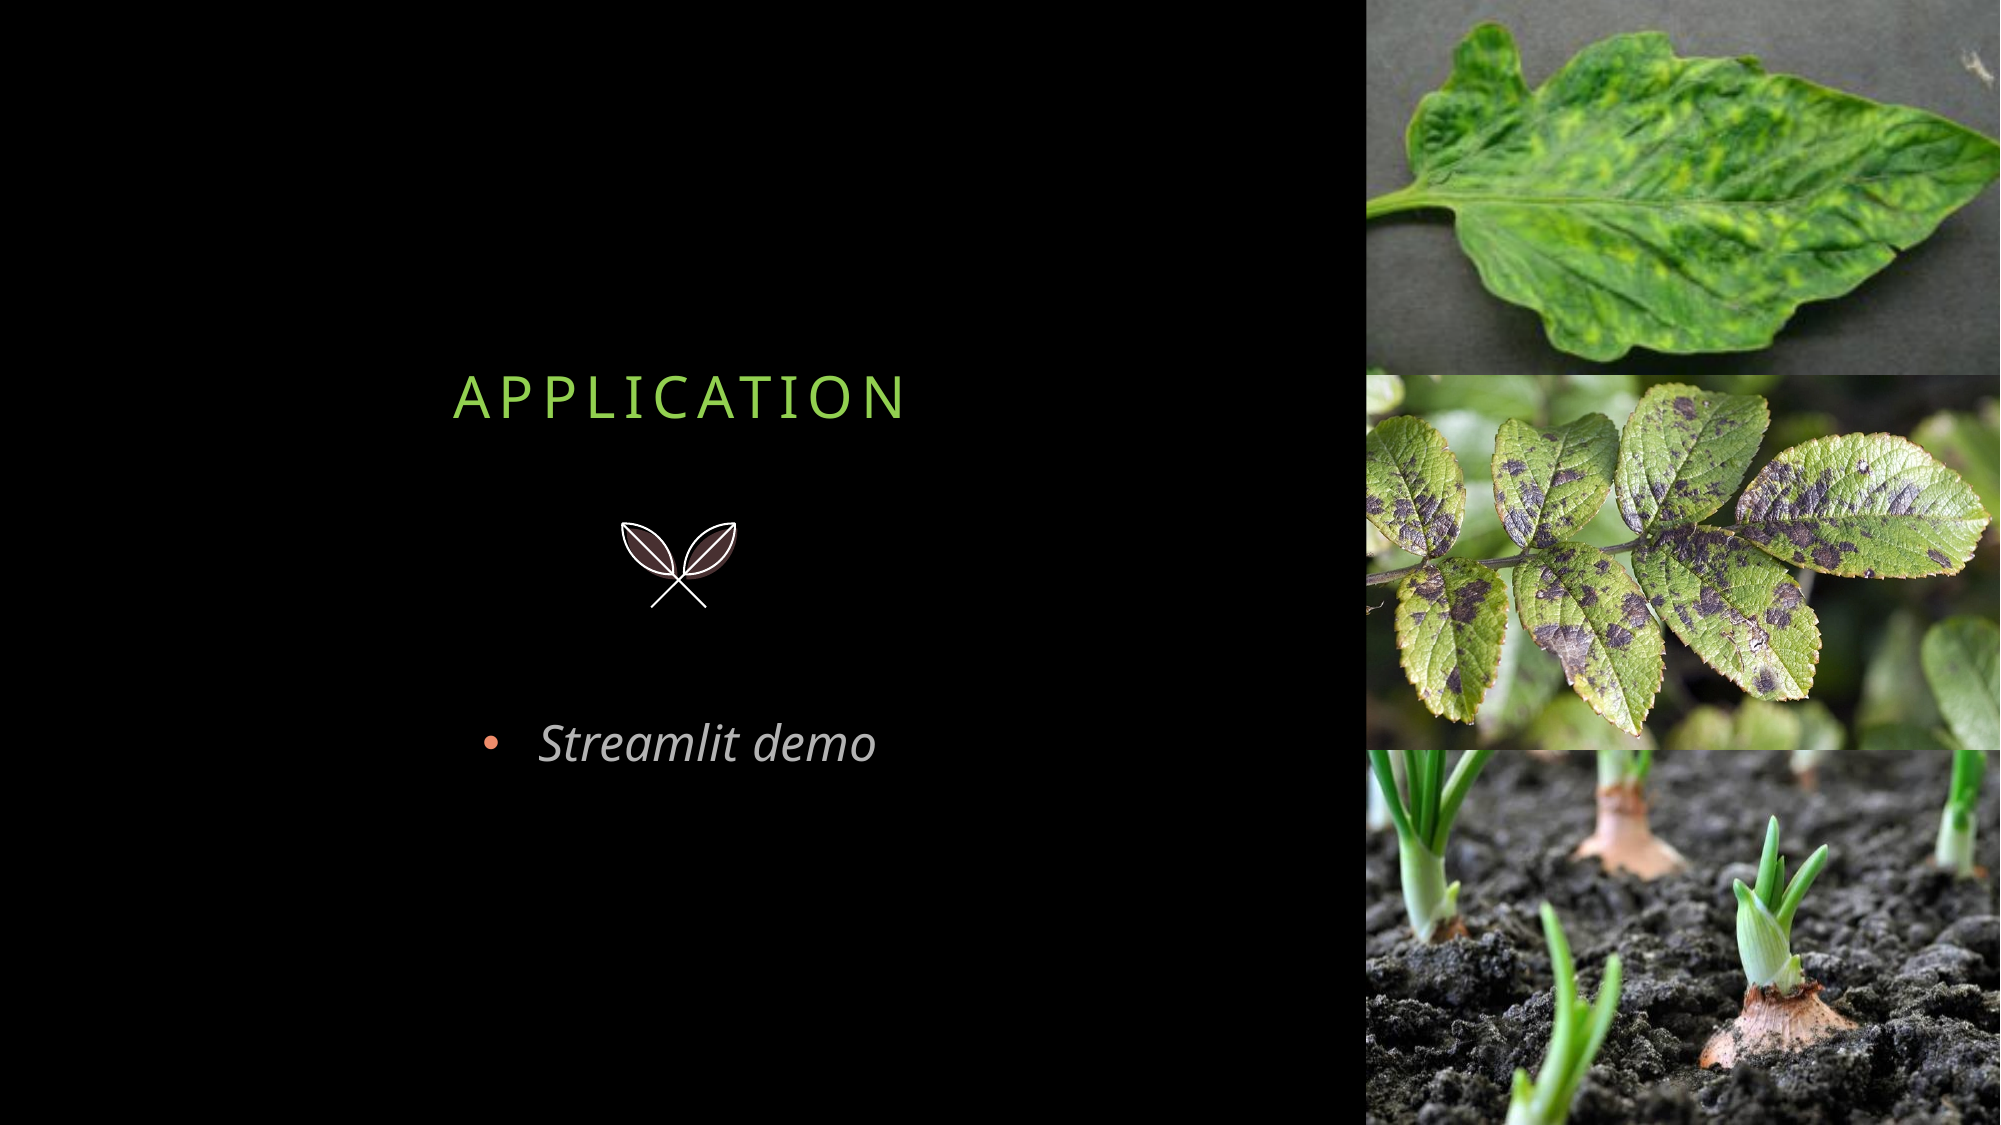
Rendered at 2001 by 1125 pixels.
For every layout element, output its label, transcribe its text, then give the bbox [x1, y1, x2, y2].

title Application [178, 178, 1182, 431]
subtitle Streamlit demo [268, 696, 1092, 947]
picture [1366, 0, 2000, 1125]
